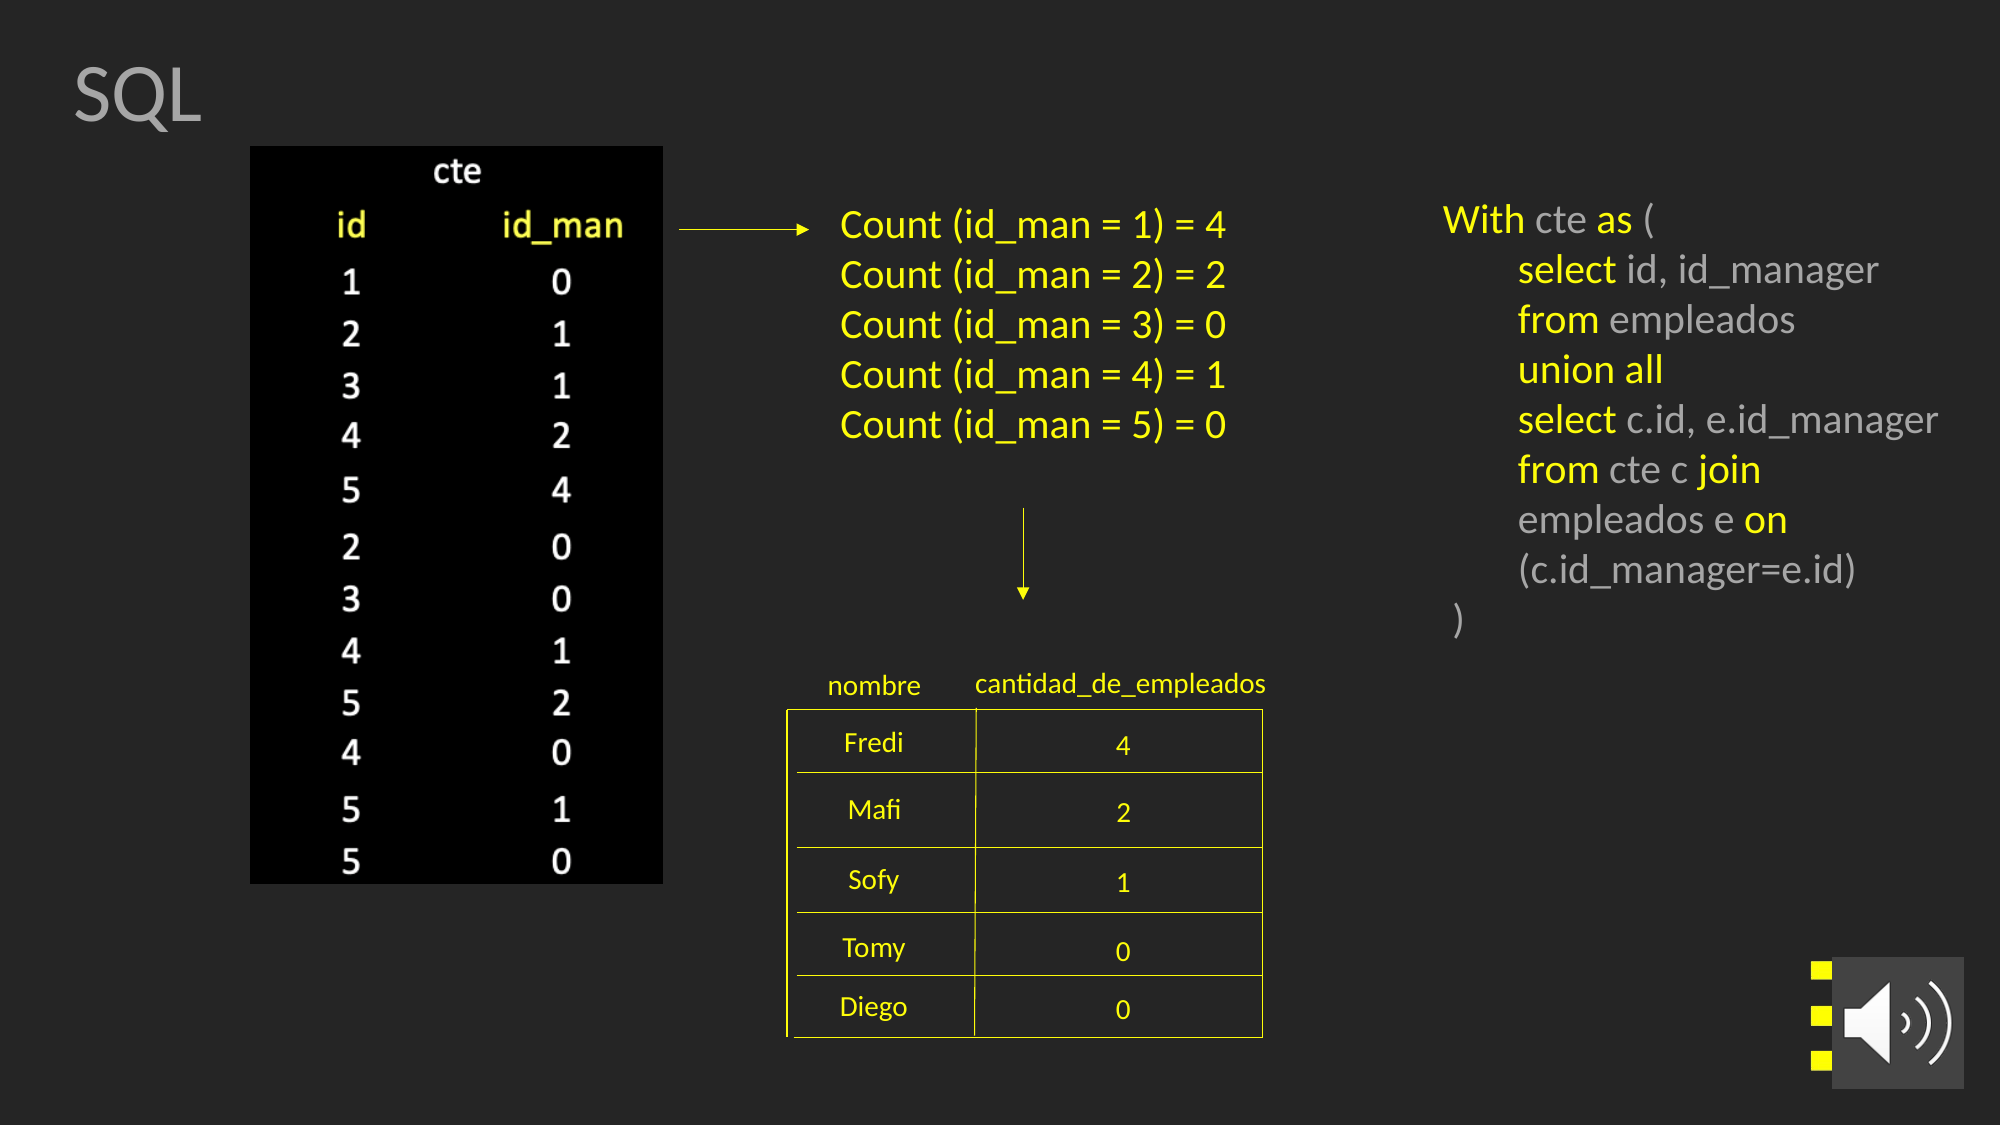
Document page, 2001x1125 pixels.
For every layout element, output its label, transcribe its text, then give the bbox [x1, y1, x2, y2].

text_box With cte as ( select id, id_manager from empleados union all select c.id, e.id_manager from cte c join empleados e on (c.id_manager=e.id) ) [1428, 183, 1961, 699]
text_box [786, 657, 1304, 1038]
text_box SQL [58, 30, 1018, 146]
picture [250, 146, 663, 884]
picture [1748, 889, 2000, 1125]
text_box Count (id_man = 1) = 4 Count (id_man = 2) = 2 Count (id_man = 3) = 0 Count (id_man = 4) = 1 Count (id_man = 5) = 0 [825, 189, 1359, 505]
